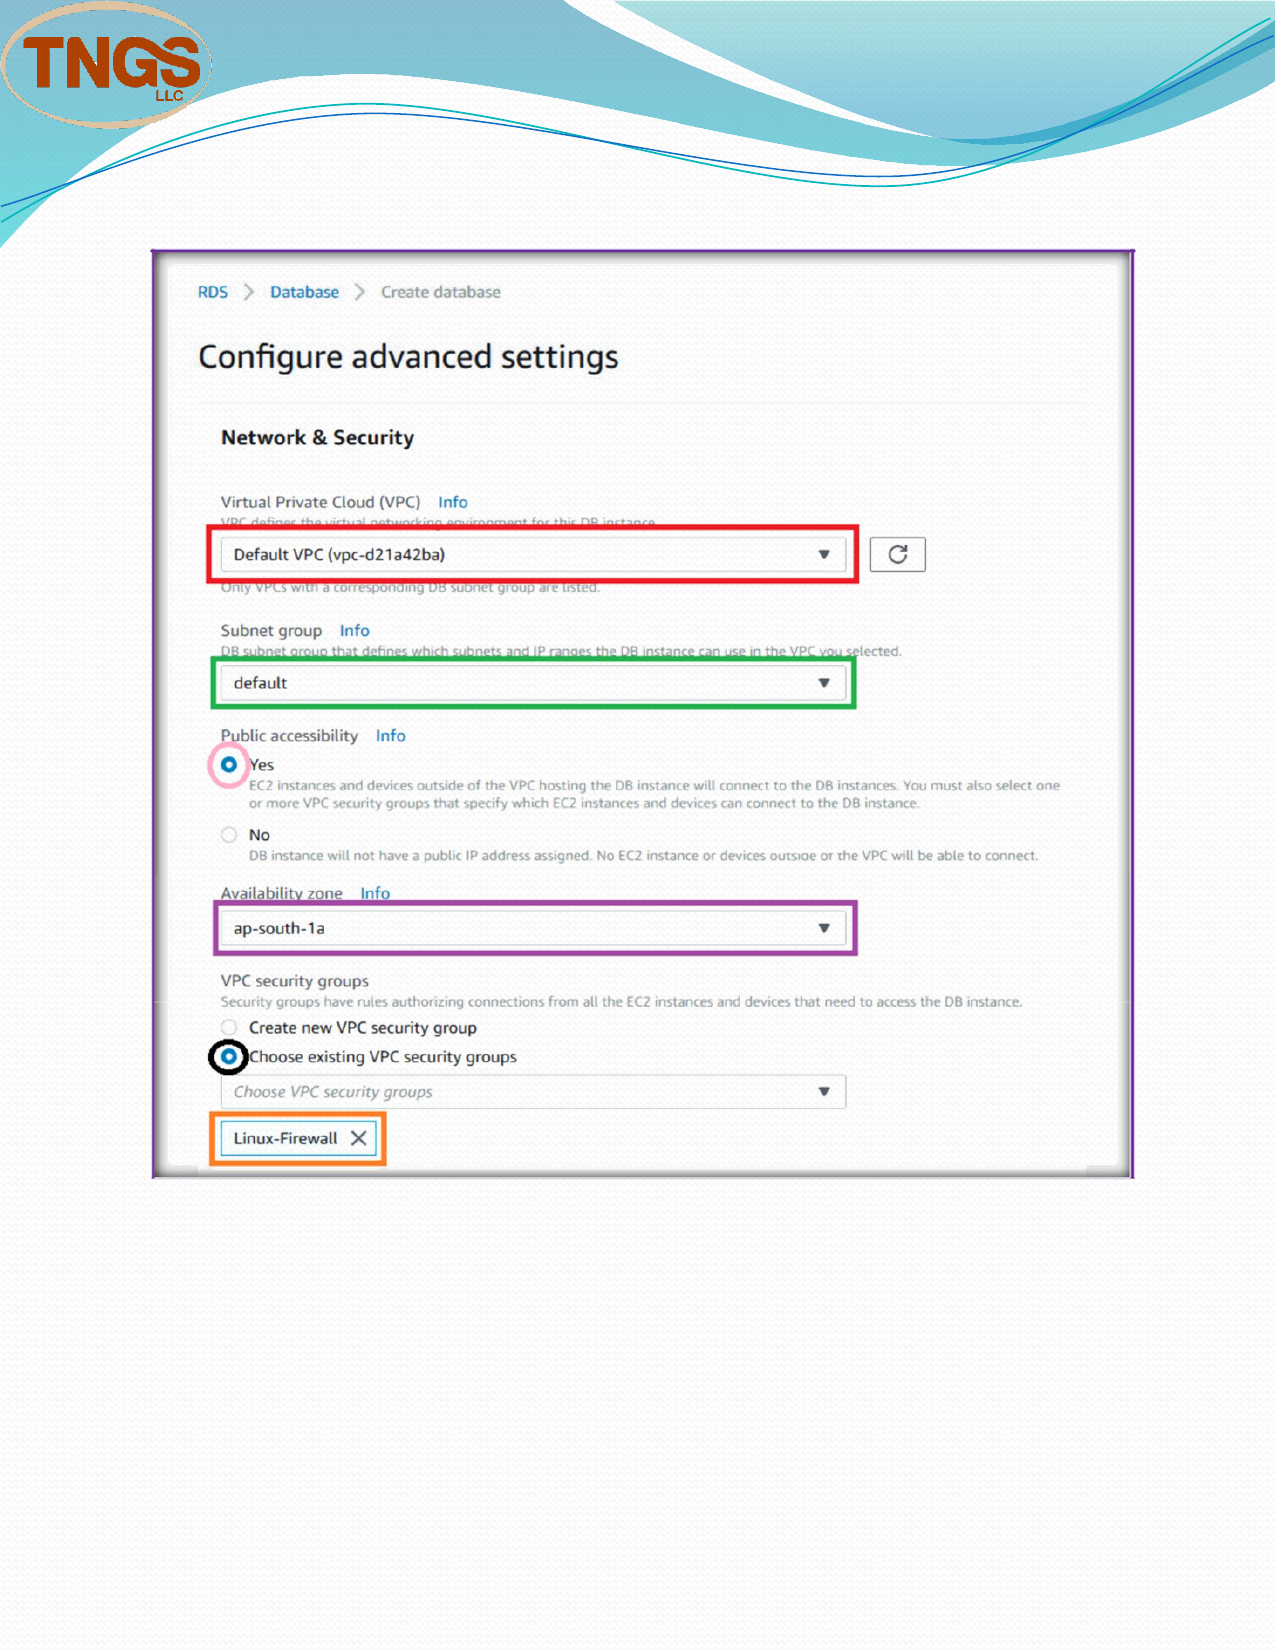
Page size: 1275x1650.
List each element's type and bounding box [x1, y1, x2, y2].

text_box [98, 205, 1204, 1544]
picture [0, 0, 212, 129]
